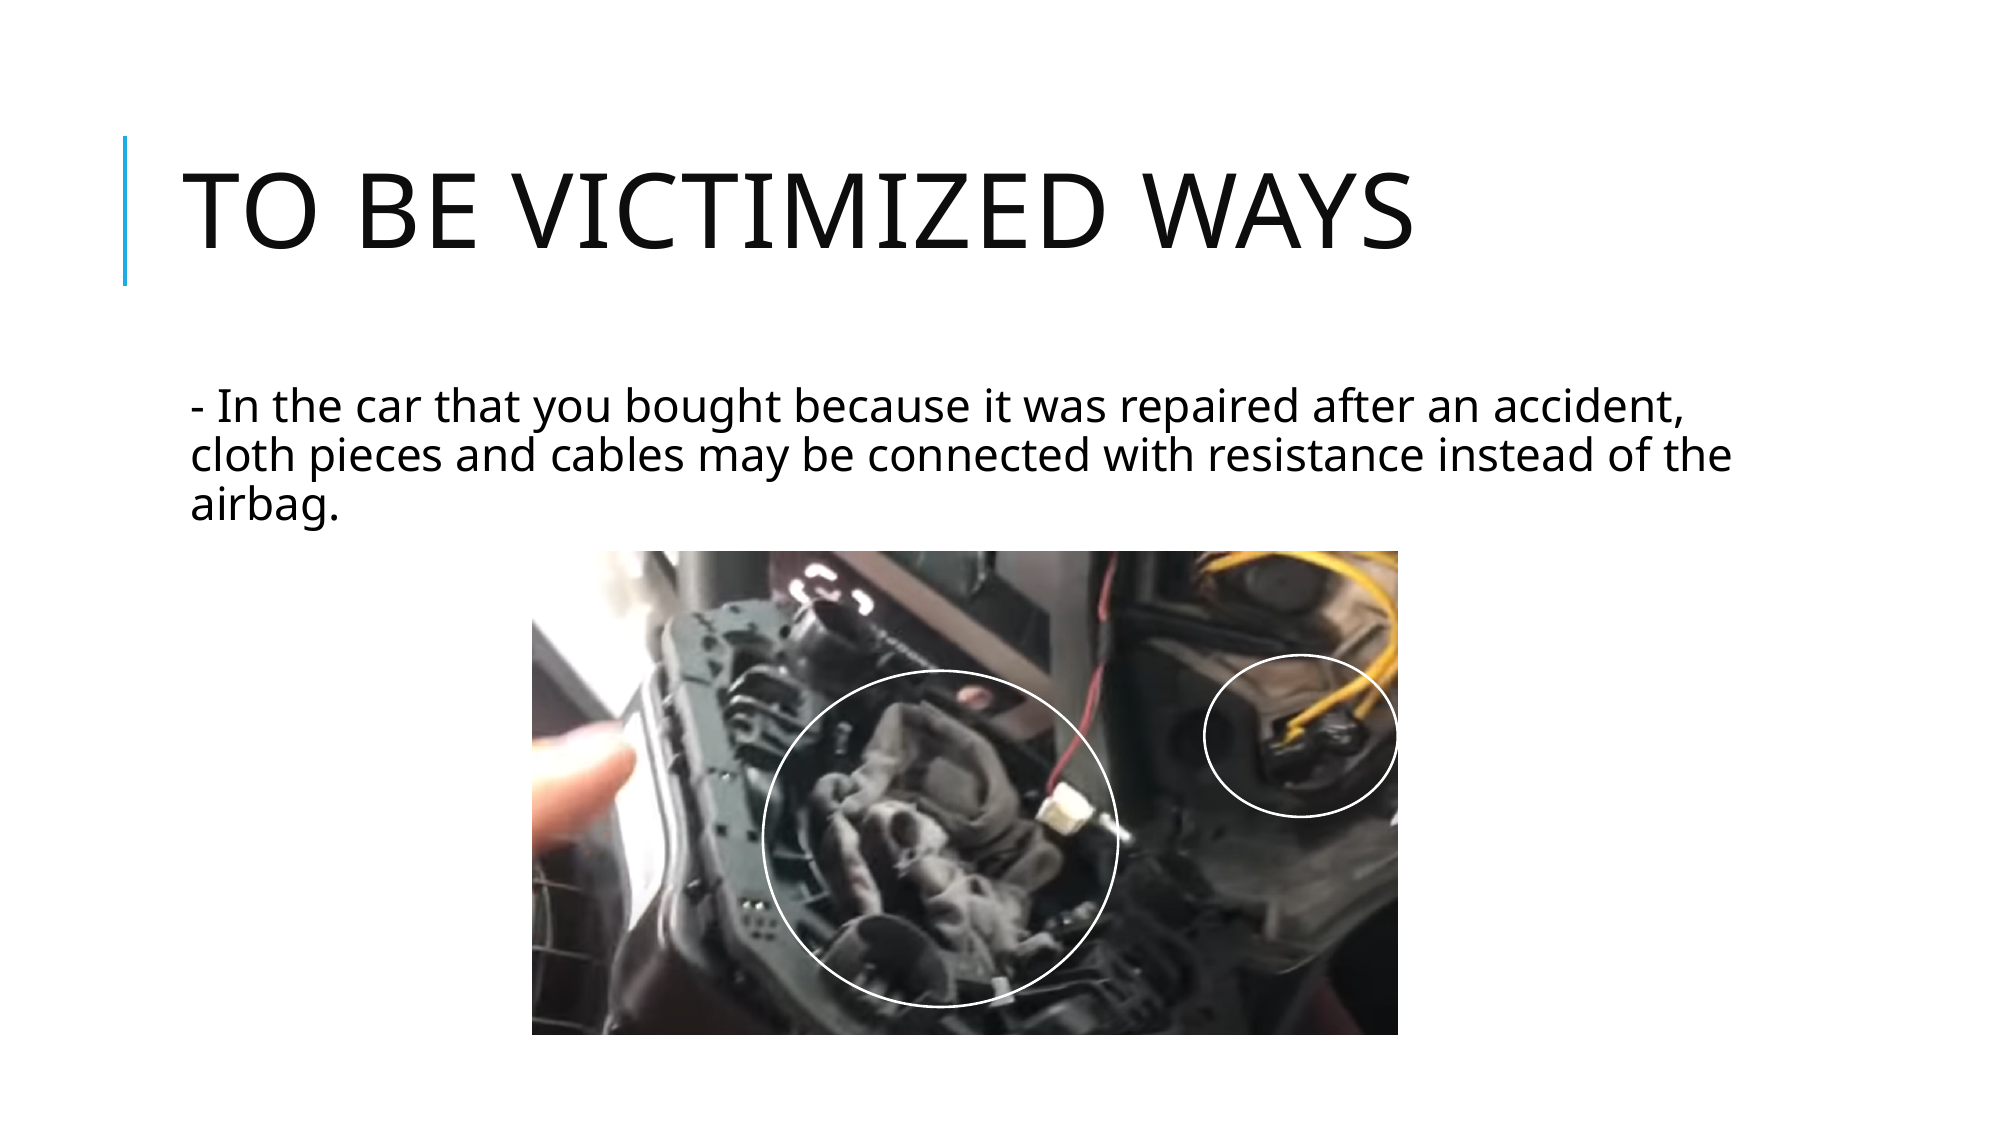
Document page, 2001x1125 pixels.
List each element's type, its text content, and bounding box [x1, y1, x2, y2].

list - In the car that you bought because it was repaired after an accident, cloth pieces and cables may be connected with resistance instead of the airbag. [168, 375, 1763, 1035]
title TO BE VICTIMIZED WAYS [168, 96, 1763, 342]
picture [532, 551, 1398, 1036]
